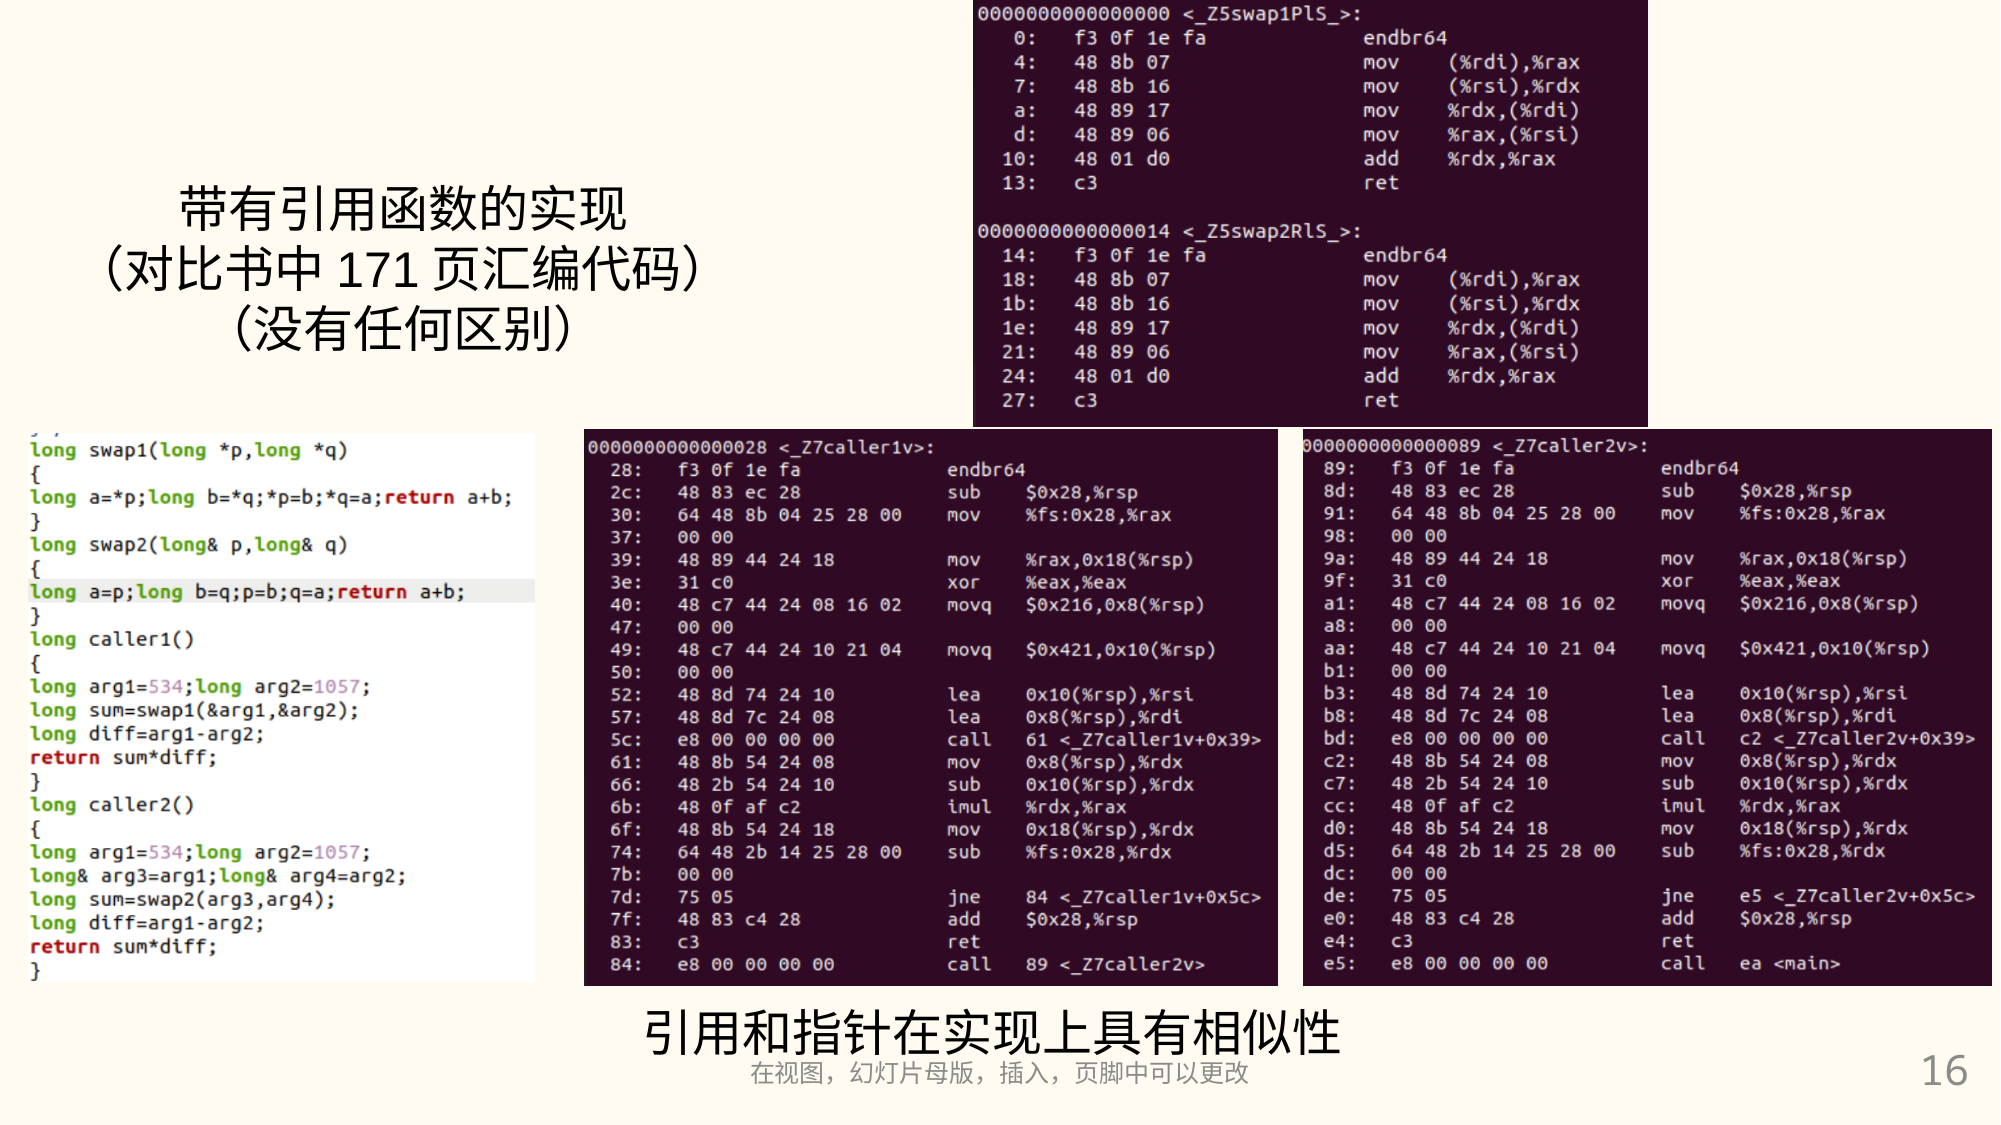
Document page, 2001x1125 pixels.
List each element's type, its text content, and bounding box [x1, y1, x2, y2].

picture [584, 429, 1278, 986]
text_box 带有引用函数的实现 （对比书中171页汇编代码） （没有任何区别） [38, 169, 768, 365]
picture [1303, 429, 1992, 986]
picture [973, 0, 1648, 427]
picture [28, 433, 535, 982]
slide_number 16 [1534, 1042, 1985, 1103]
footer 在视图，幻灯片母版，插入，页脚中可以更改 [662, 1069, 1338, 1103]
text_box 引用和指针在实现上具有相似性 [565, 993, 1419, 1069]
